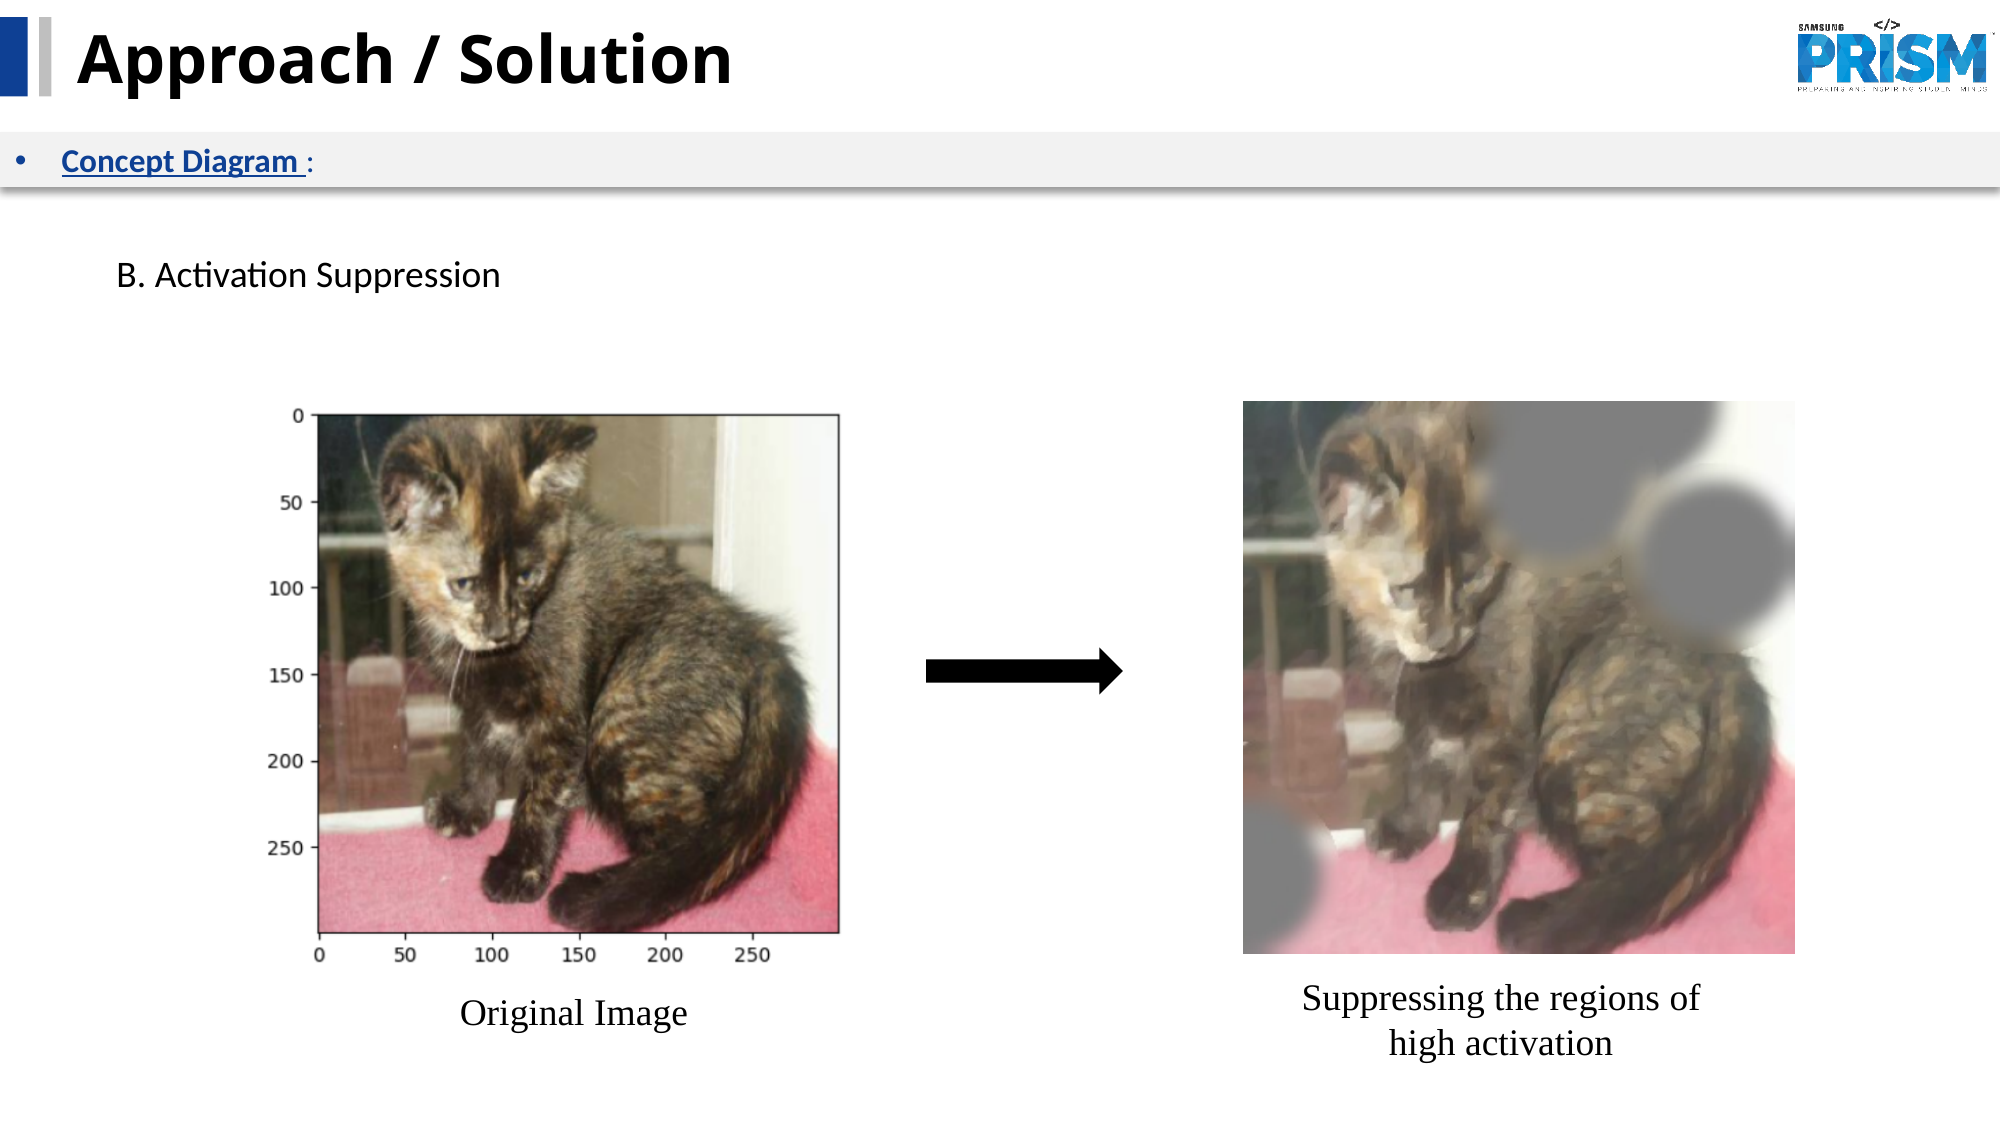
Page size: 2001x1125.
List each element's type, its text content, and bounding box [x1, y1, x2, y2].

text_box Concept Diagram : [0, 132, 2000, 187]
text_box B. Activation Suppression [101, 242, 627, 303]
picture [259, 383, 864, 981]
text_box [926, 647, 1123, 695]
text_box [38, 16, 52, 97]
text_box Suppressing the regions of high activation [1264, 965, 1739, 1071]
text_box Original Image [337, 981, 811, 1041]
text_box Approach / Solution [62, 9, 1605, 105]
picture [1794, 17, 2000, 96]
text_box [0, 16, 29, 97]
picture [1243, 401, 1795, 954]
